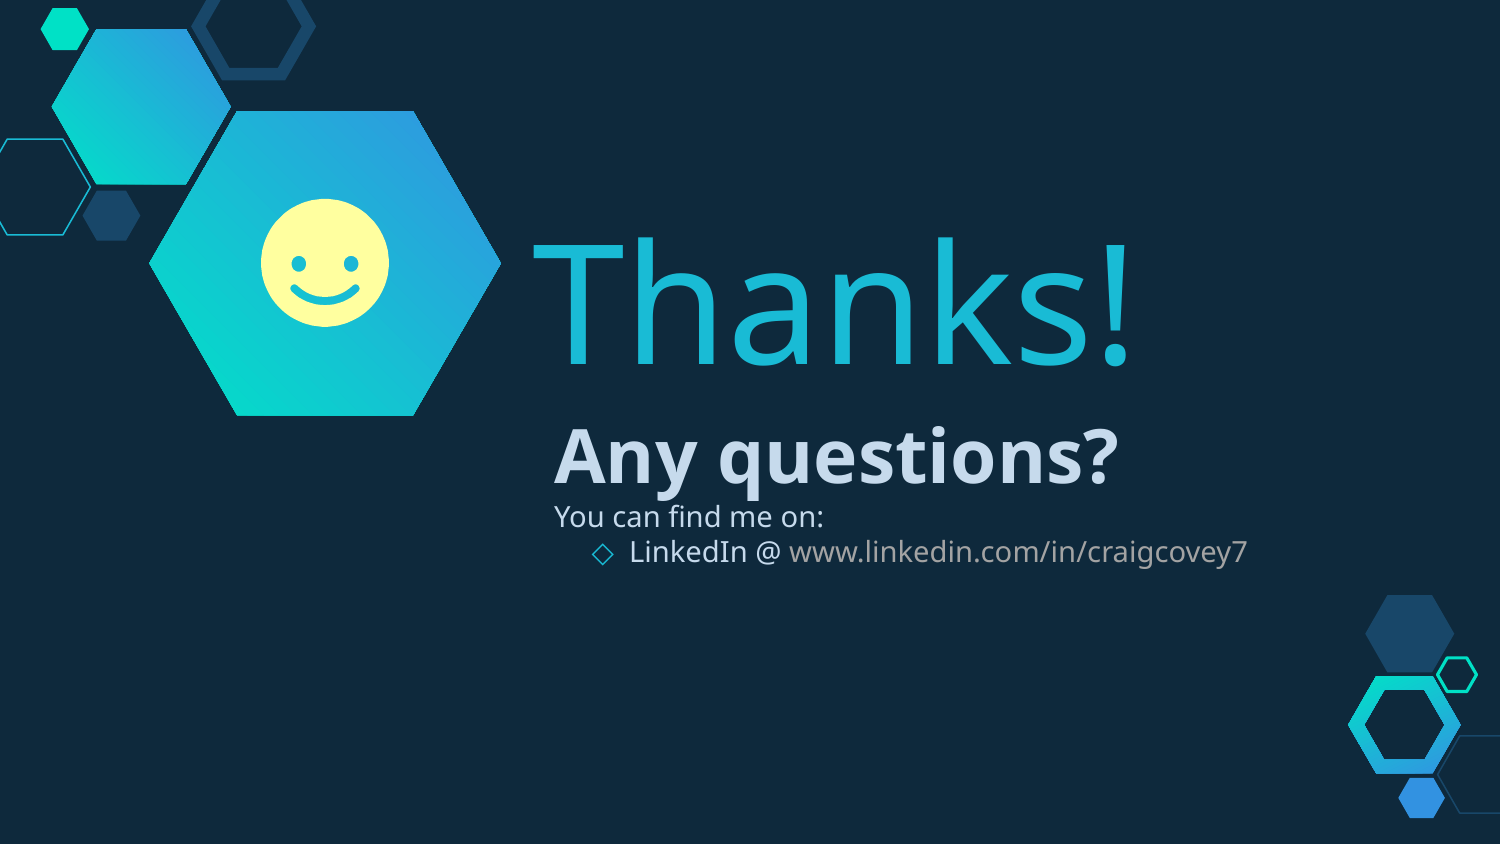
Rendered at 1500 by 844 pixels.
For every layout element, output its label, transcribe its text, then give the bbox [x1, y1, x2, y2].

title Thanks! [517, 222, 1266, 413]
list Any questions? You can find me on: LinkedIn @ www.linkedin.com/in/craigcovey7 [539, 393, 1288, 798]
text_box [261, 198, 389, 327]
text_box [149, 111, 501, 416]
